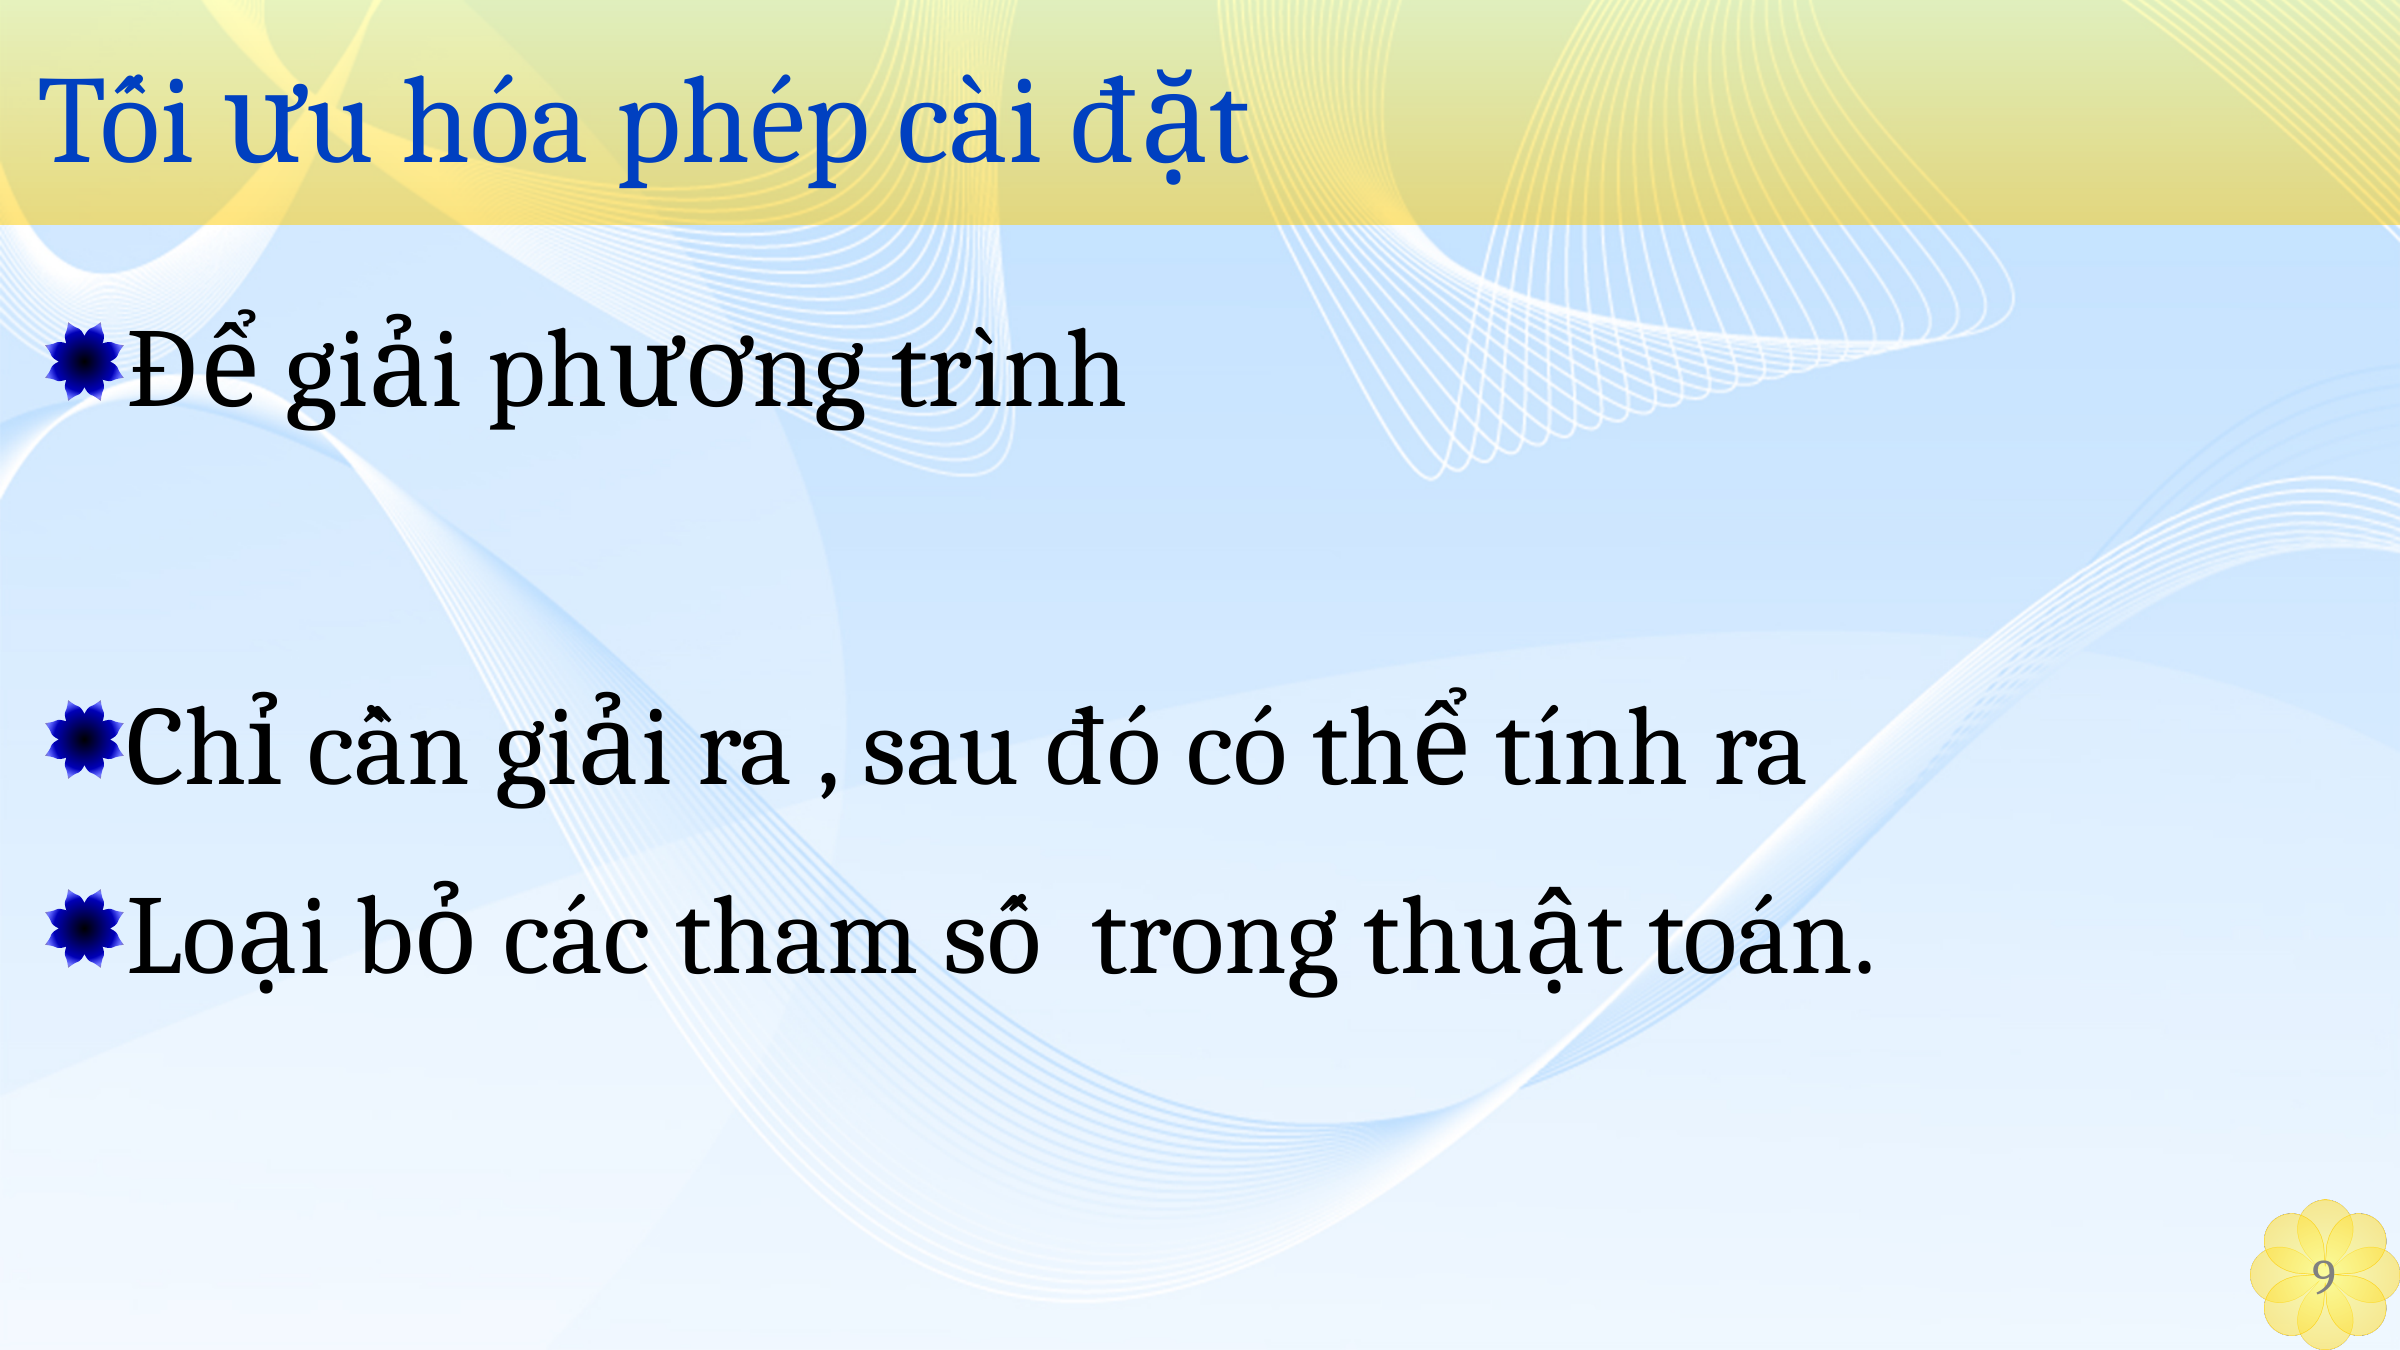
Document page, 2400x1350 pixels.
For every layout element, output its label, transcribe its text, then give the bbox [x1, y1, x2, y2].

picture [0, 225, 2400, 1350]
title Tối ưu hóa phép cài đặt [0, 0, 2400, 225]
slide_number 9 [2250, 1199, 2400, 1350]
